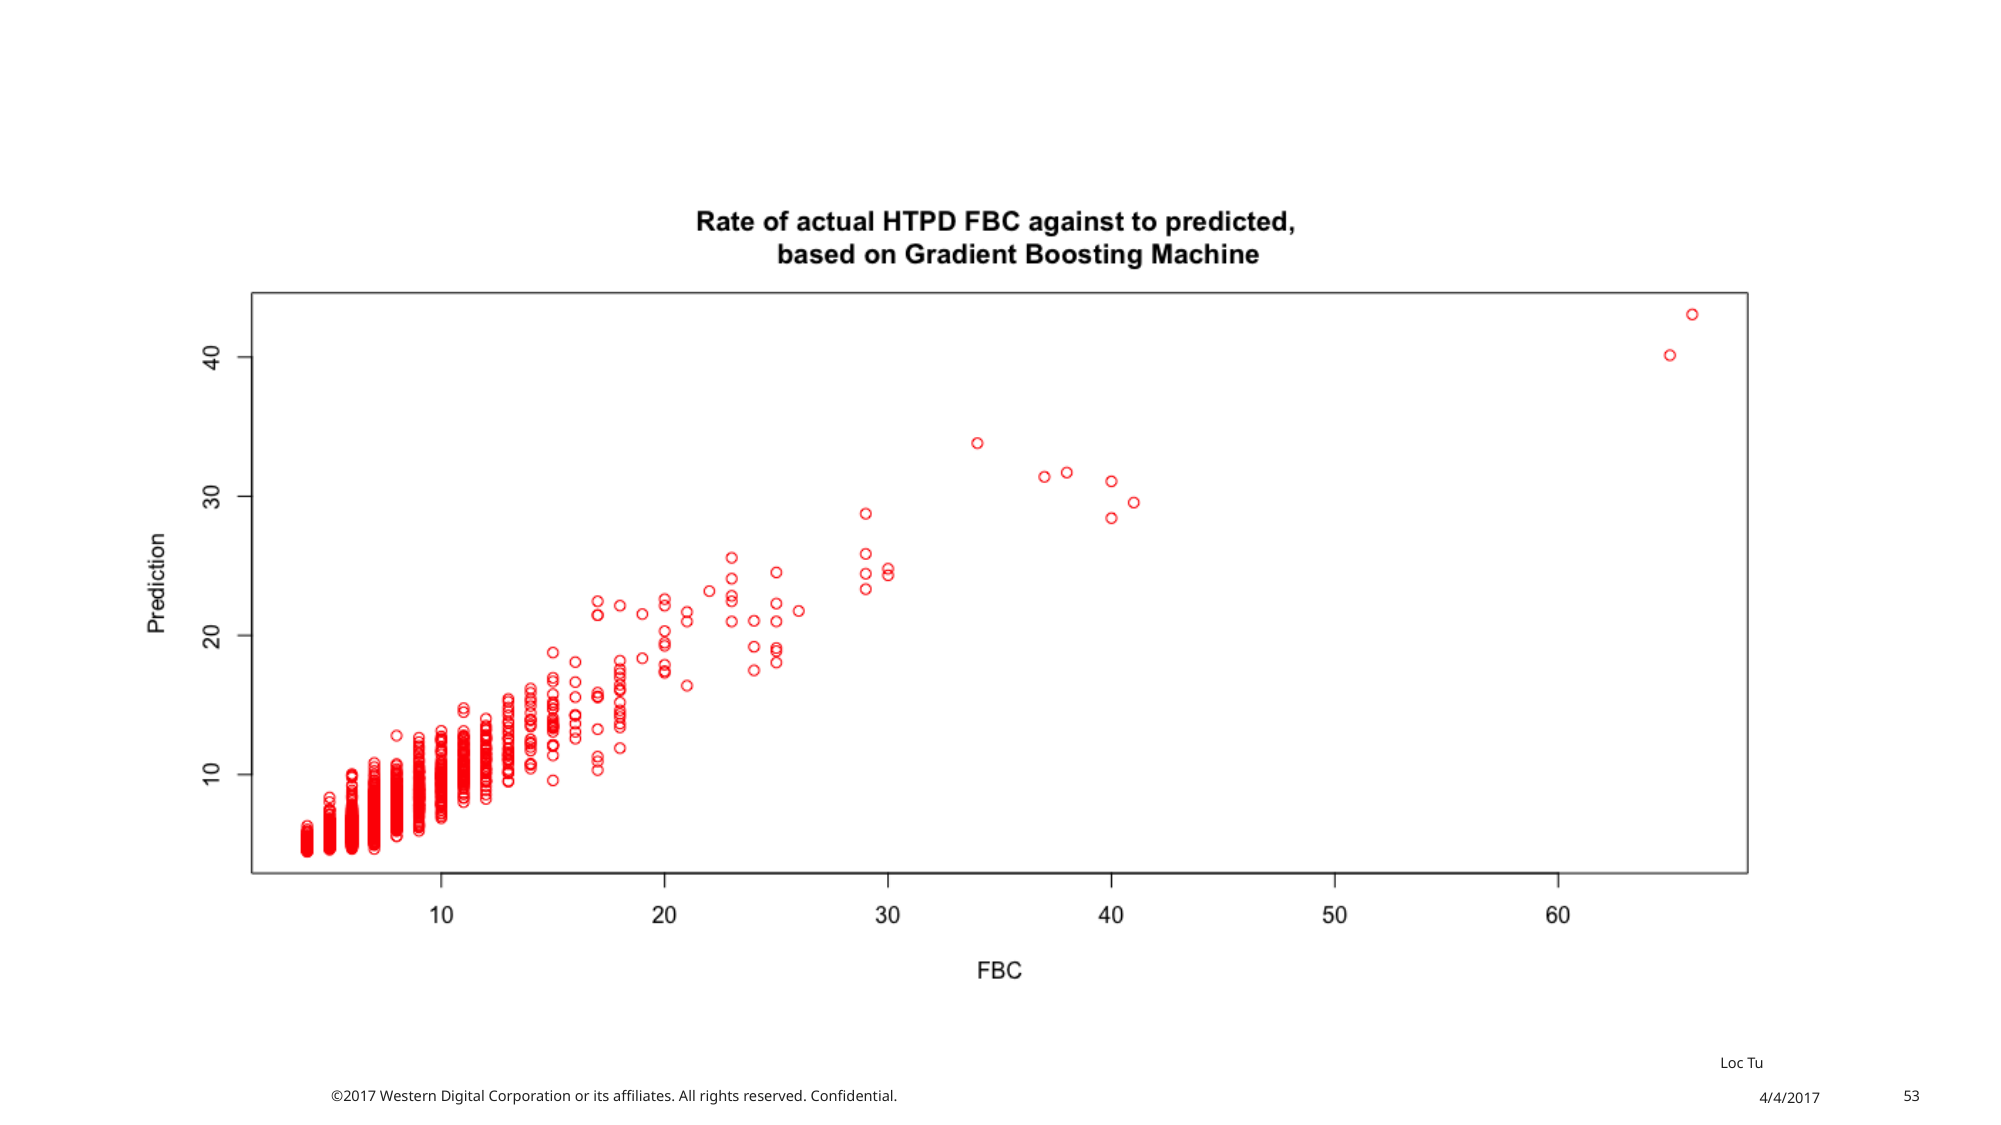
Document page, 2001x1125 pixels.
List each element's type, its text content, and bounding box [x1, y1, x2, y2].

slide_number 53 [1880, 1076, 1920, 1107]
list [139, 180, 1860, 1013]
footer ©2017 Western Digital Corporation or its affiliates. All rights reserved. Confidential. [331, 1076, 990, 1107]
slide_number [1719, 1076, 1820, 1107]
